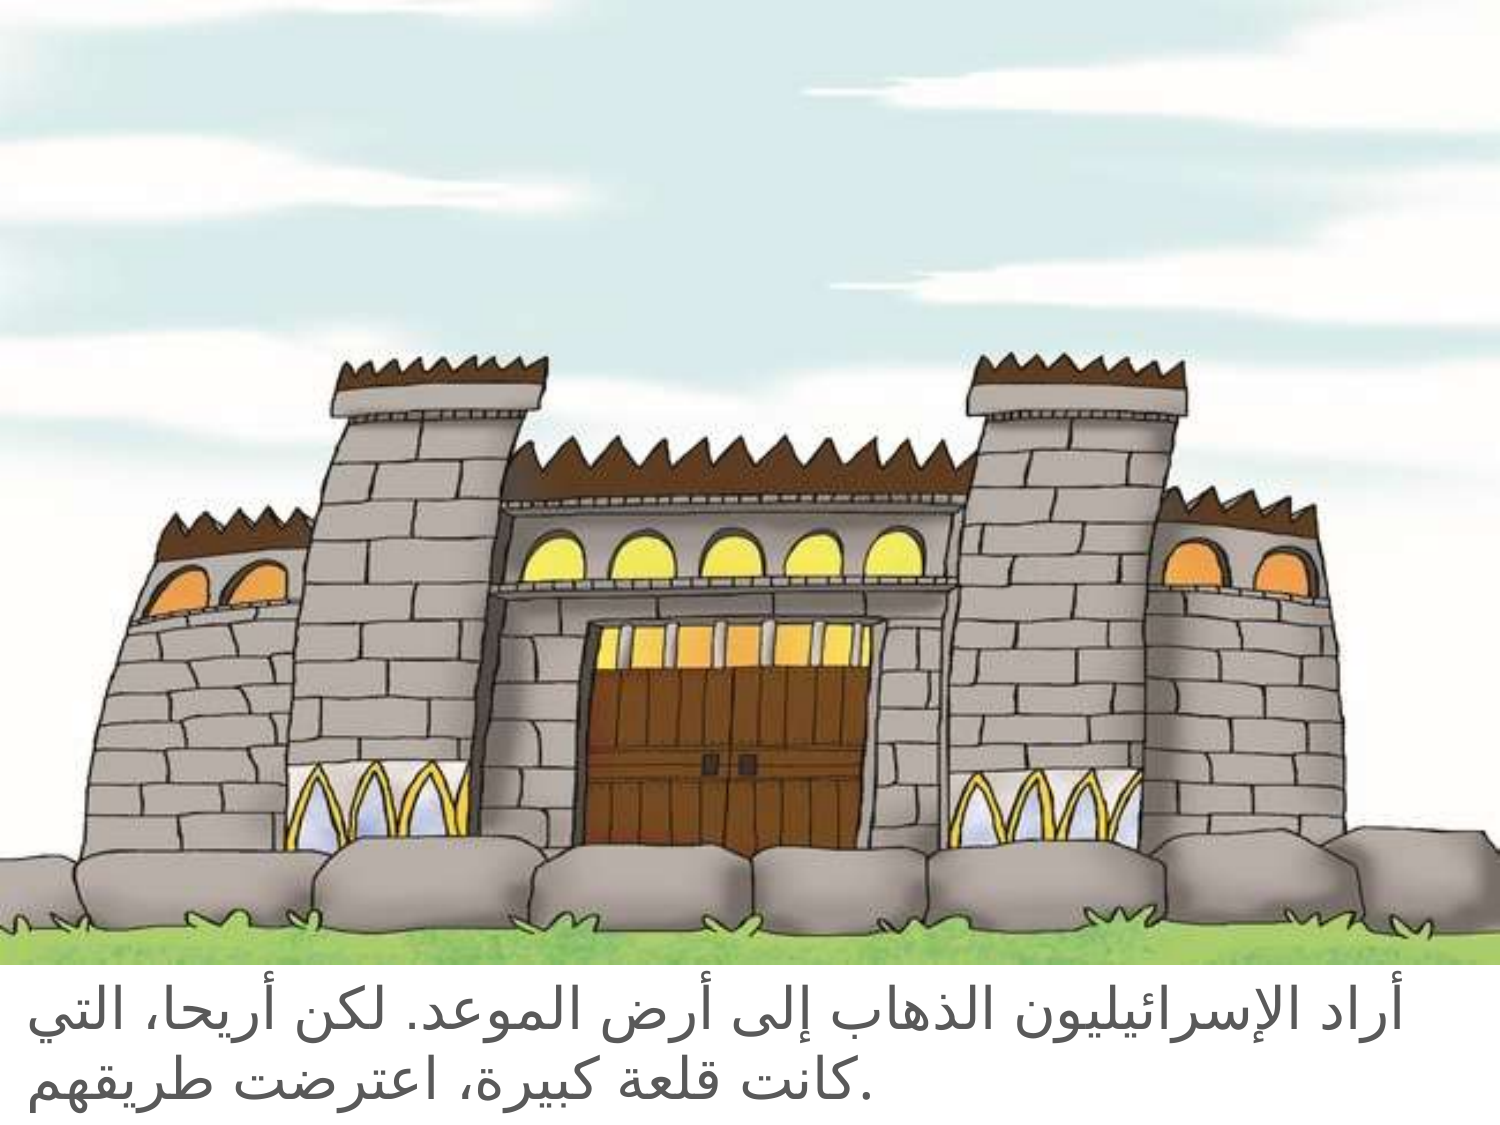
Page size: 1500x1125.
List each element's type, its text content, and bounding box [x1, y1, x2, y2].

text_box أراد الإسرائيليون الذهاب إلى أرض الموعد. لكن أريحا، التي كانت قلعة كبيرة، اعترضت طريقهم. [11, 973, 1483, 1119]
picture [0, 0, 1500, 965]
